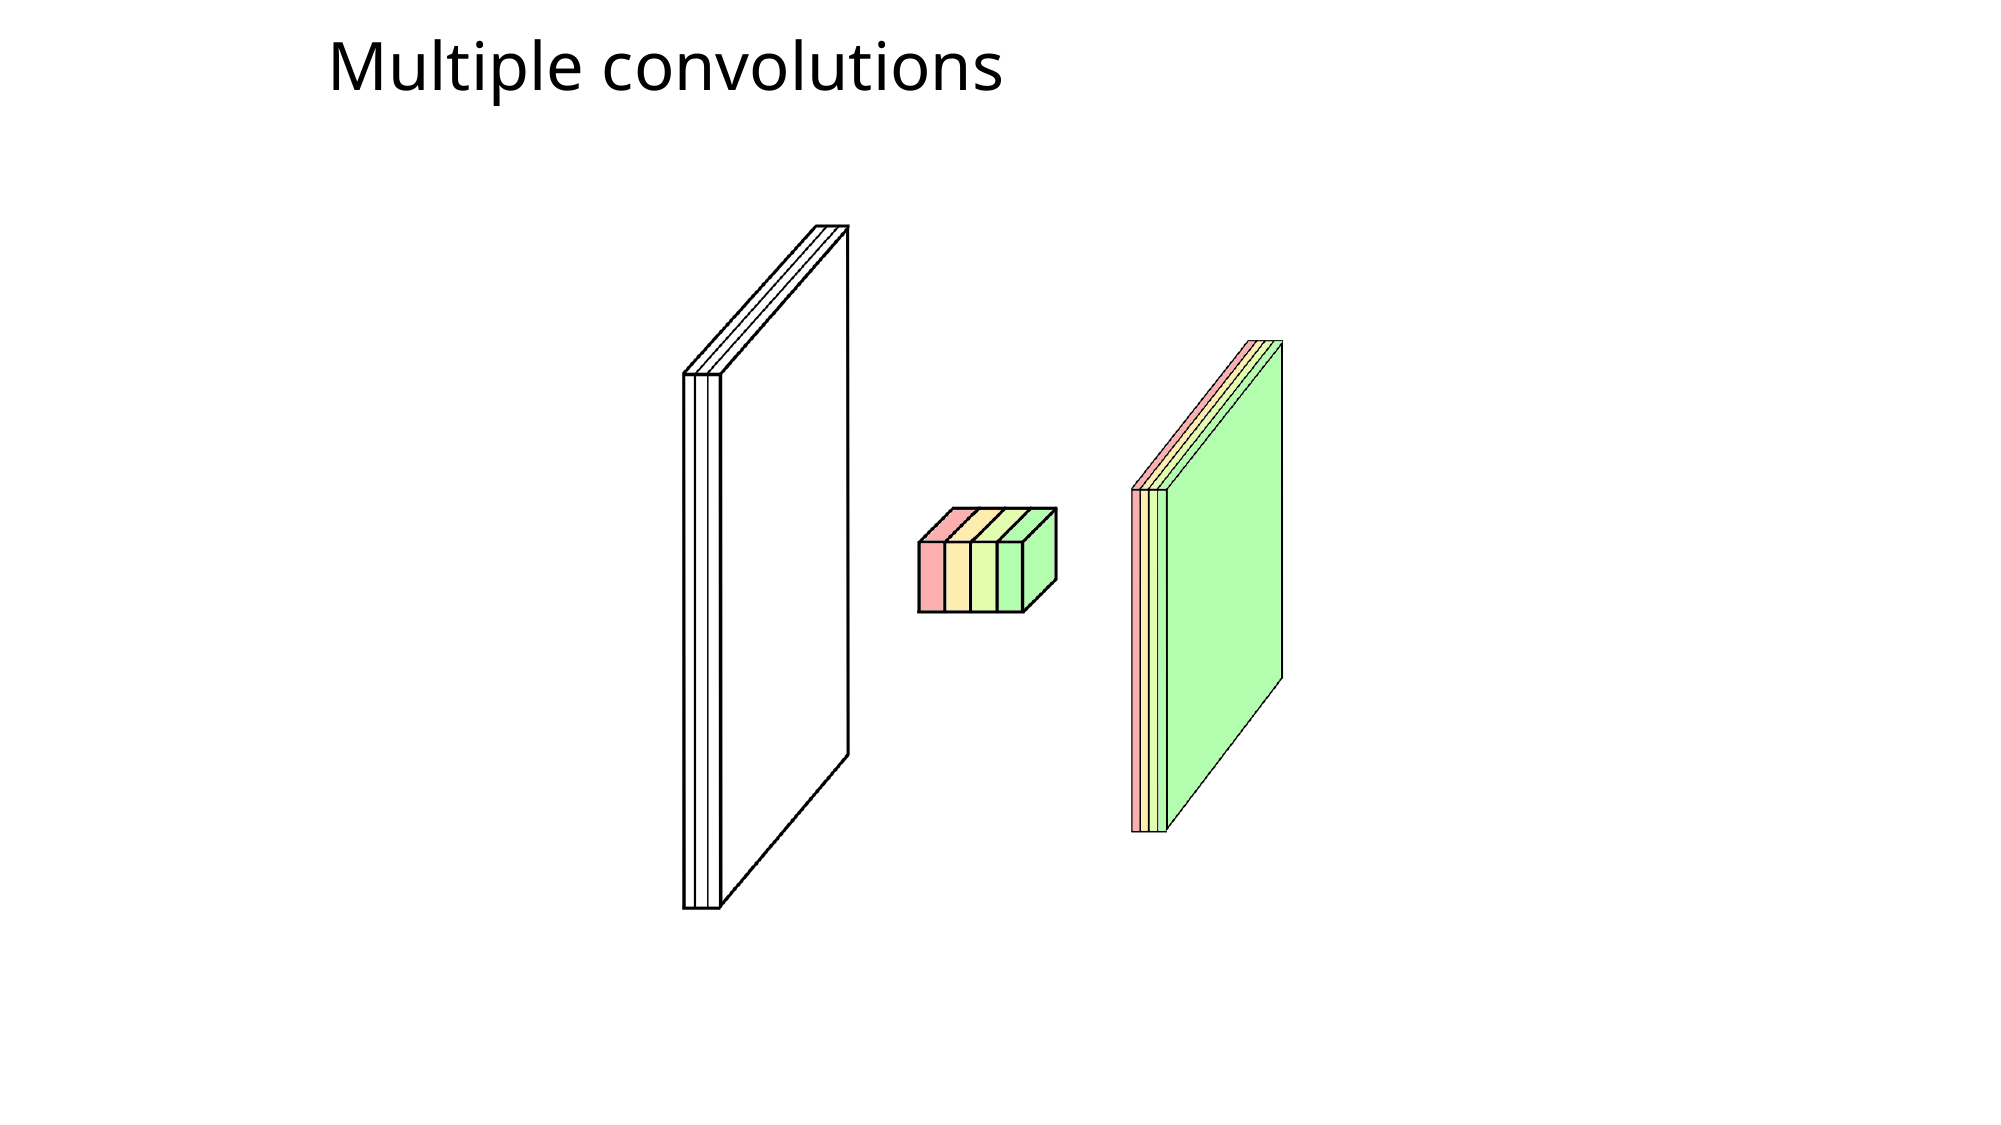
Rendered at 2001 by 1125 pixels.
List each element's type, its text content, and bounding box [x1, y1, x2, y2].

picture [625, 175, 1323, 948]
title Multiple convolutions [312, 24, 1671, 113]
